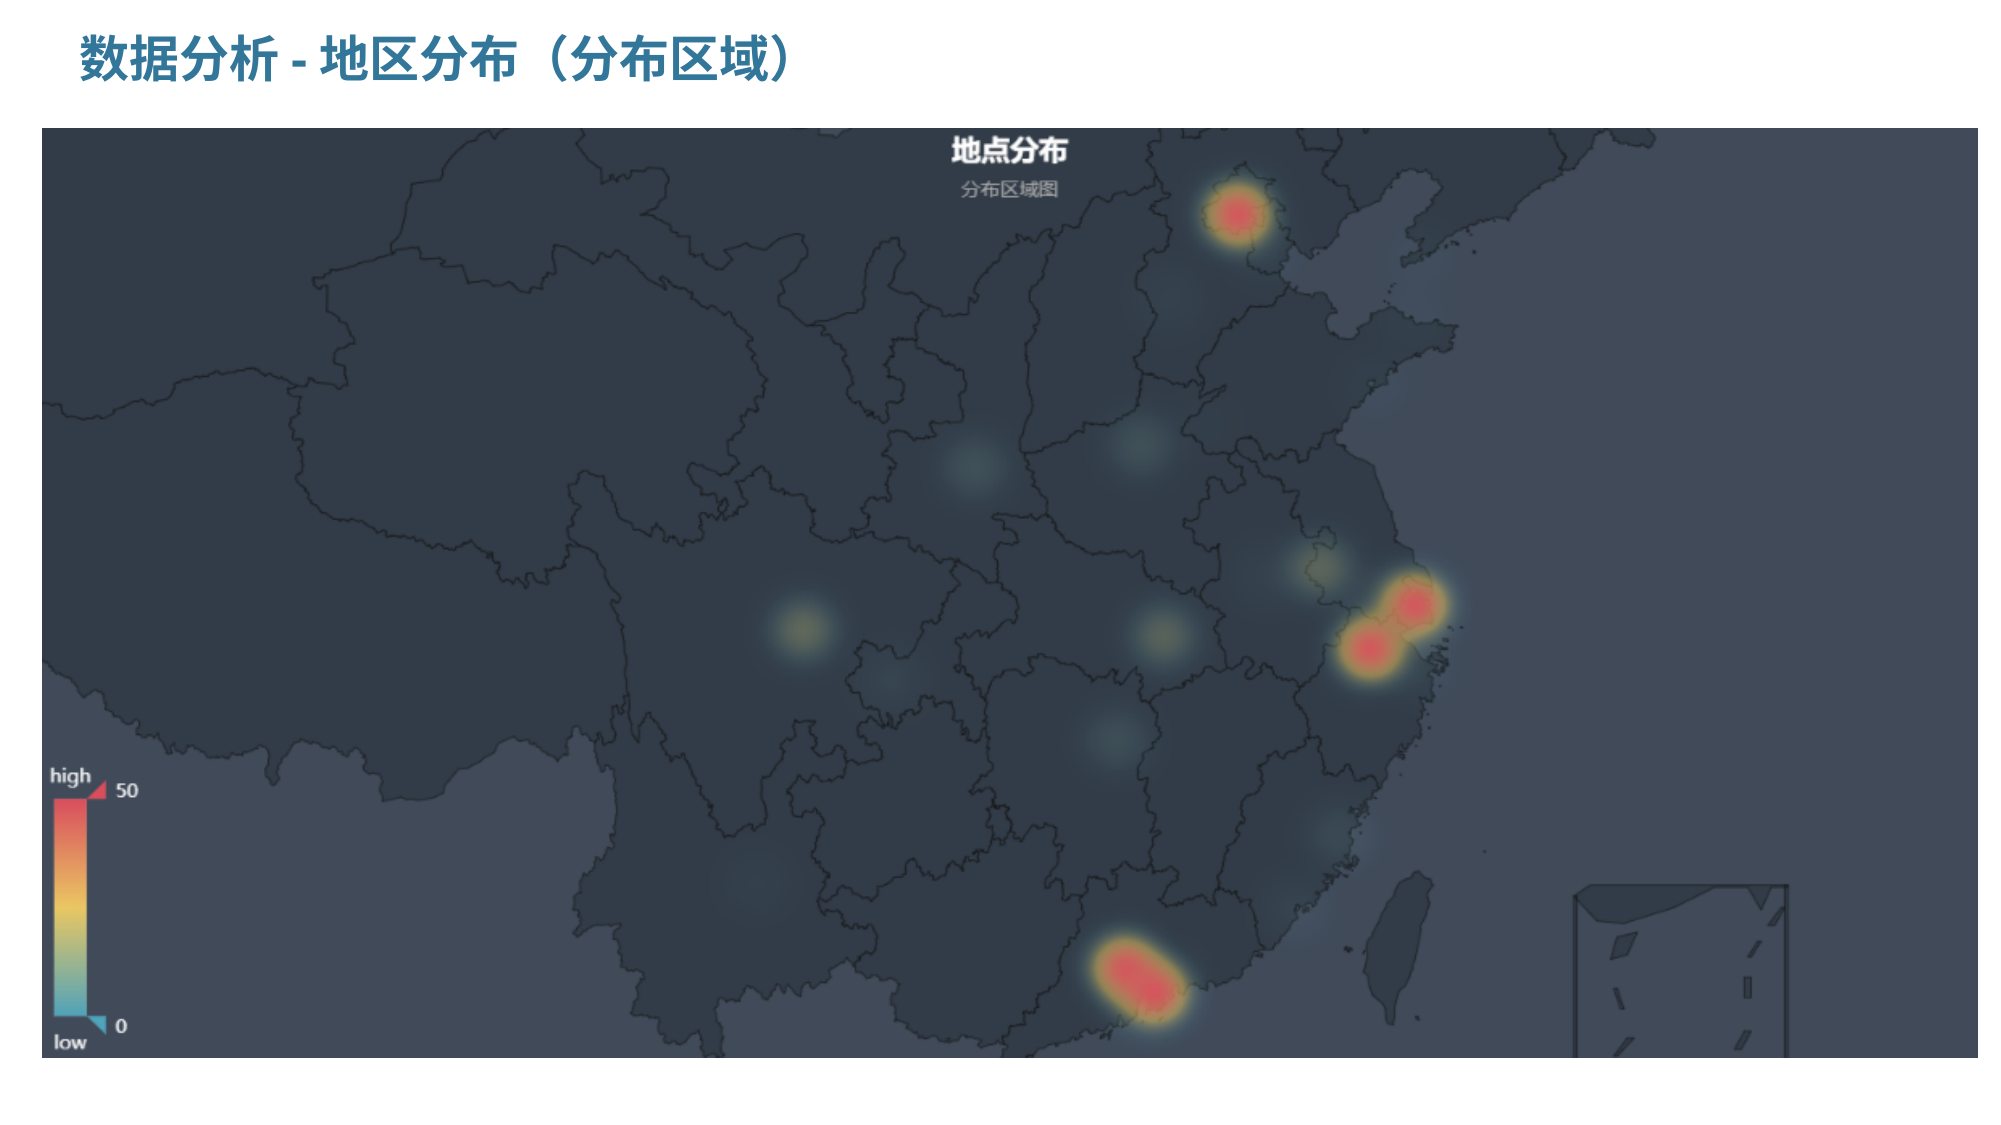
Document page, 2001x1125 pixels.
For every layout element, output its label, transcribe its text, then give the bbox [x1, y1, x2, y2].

picture [42, 128, 1978, 1058]
text_box 数据分析-地区分布（分布区域） [65, 19, 870, 95]
